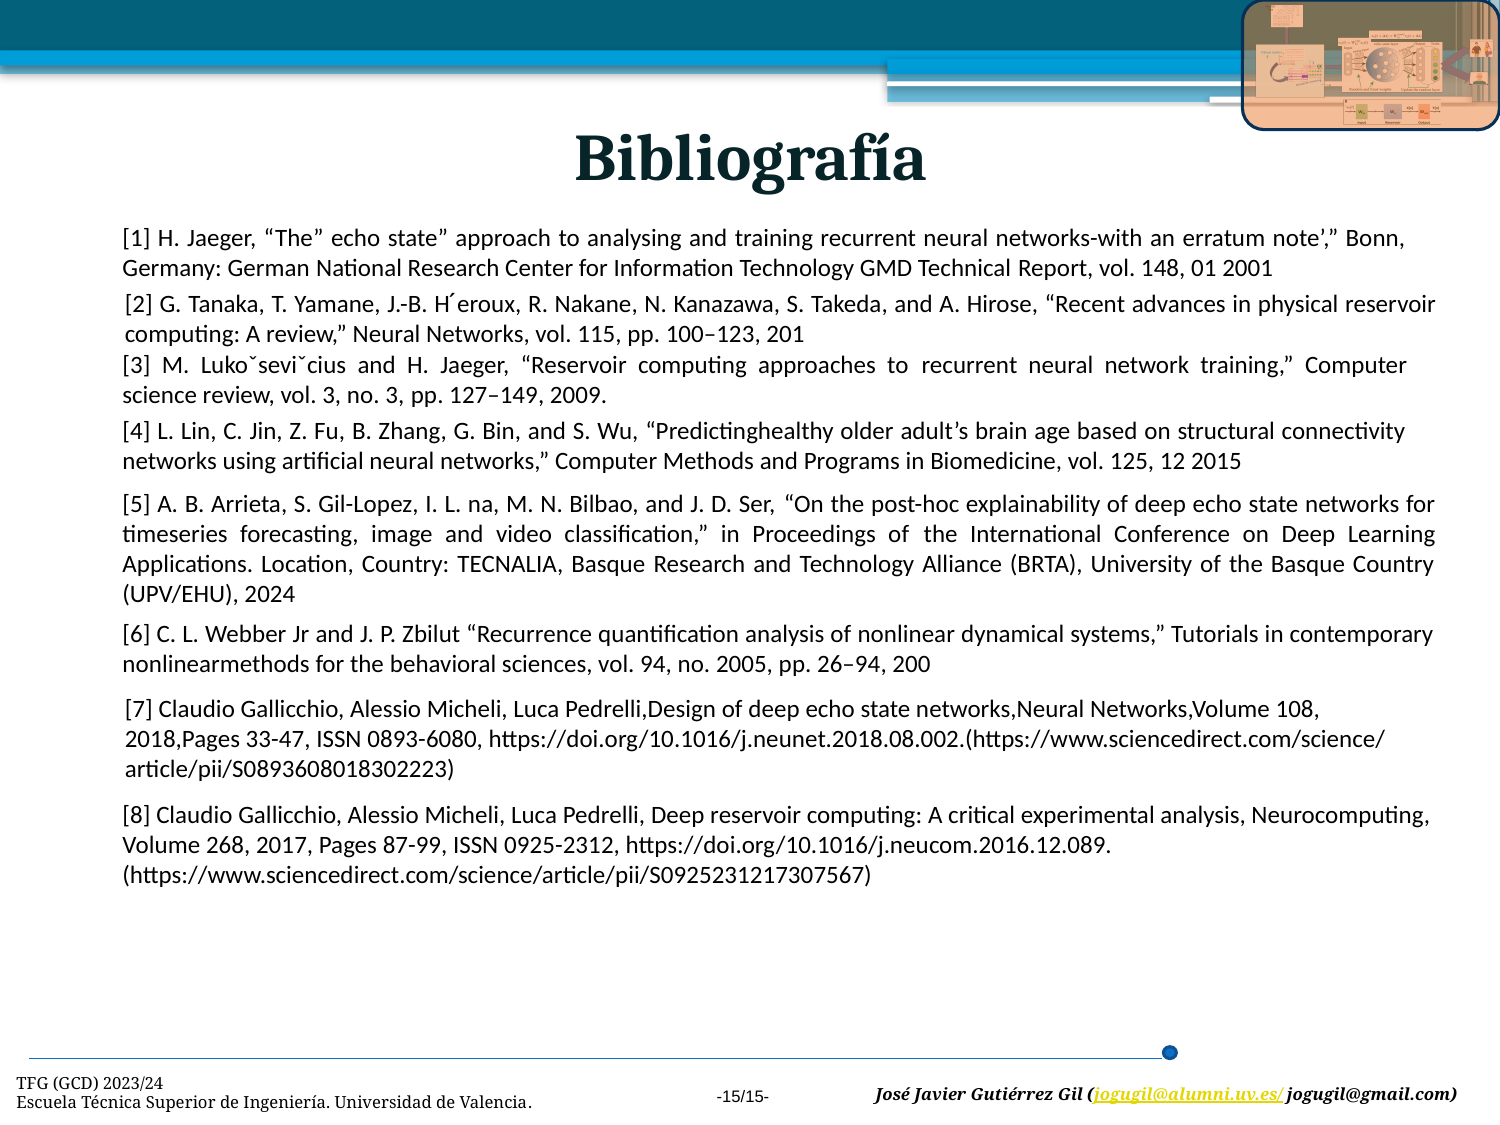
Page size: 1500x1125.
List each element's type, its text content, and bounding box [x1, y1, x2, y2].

text_box [6] C. L. Webber Jr and J. P. Zbilut “Recurrence quantification analysis of nonlinear dynamical systems,” Tutorials in contemporary nonlinearmethods for the behavioral sciences, vol. 94, no. 2005, pp. 26–94, 200 [107, 615, 1452, 685]
text_box José Javier Gutiérrez Gil (jogugil@alumni.uv.es/ jogugil@gmail.com) [950, 1057, 1473, 1125]
text_box [8] Claudio Gallicchio, Alessio Micheli, Luca Pedrelli, Deep reservoir computing: A critical experimental analysis, Neurocomputing, Volume 268, 2017, Pages 87-99, ISSN 0925-2312, https://doi.org/10.1016/j.neucom.2016.12.089. (https://www.sciencedirect.com/science/article/pii/S0925231217307567) [107, 791, 1452, 897]
text_box [5] A. B. Arrieta, S. Gil-Lopez, I. L. na, M. N. Bilbao, and J. D. Ser,​ “On the post-hoc explainability of deep echo state networks for time​series forecasting, image and video classification,” in Proceedings of​ the International Conference on Deep Learning Applications. Lo​cation, Country: TECNALIA, Basque Research and Technology Alliance (BRTA), University of the Basque Country (UPV/EHU), 2024 [107, 480, 1452, 615]
text_box [4] L. Lin, C. Jin, Z. Fu, B. Zhang, G. Bin, and S. Wu, “Predictinghealthy older adult’s brain age based on structural connectivity networks using artificial neural networks,” Computer Methods and Programs in Biomedicine, vol. 125, 12 2015 [107, 416, 1424, 480]
text_box TFG (GCD) 2023/24 Escuela Técnica Superior de Ingeniería. Universidad de Valencia. [1, 1059, 606, 1125]
text_box Bibliografía [0, 105, 1500, 203]
text_box [1161, 1045, 1178, 1057]
text_box [3] M. Lukoˇseviˇcius and H. Jaeger, “Reservoir computing approaches to​ recurrent neural network training,” Computer science review, vol. 3, no. 3,​ pp. 127–149, 2009. [107, 340, 1424, 416]
picture [1242, 0, 1500, 131]
text_box [1] H. Jaeger, “The” echo state” approach to analysing and training recurrent neural networks-with an erratum note’,” Bonn, Germany: German​ National Research Center for Information Technology GMD Technical​ Report, vol. 148, 01 2001 [107, 213, 1424, 289]
text_box [7] Claudio Gallicchio, Alessio Micheli, Luca Pedrelli,Design of deep echo state networks,Neural Networks,Volume 108, 2018,Pages 33-47, ISSN 0893-6080, https://doi.org/10.1016/j.neunet.2018.08.002.(https://www.sciencedirect.com/science/article/pii/S0893608018302223) [109, 685, 1454, 790]
text_box -15/15- [693, 1078, 798, 1114]
text_box [2] G. Tanaka, T. Yamane, J.-B. H ́eroux, R. Nakane, N. Kanazawa, S. Takeda, and A. Hirose, “Recent advances in physical reservoir computing: A review,” Neural Networks, vol. 115, pp. 100–123, 201 [109, 279, 1454, 355]
